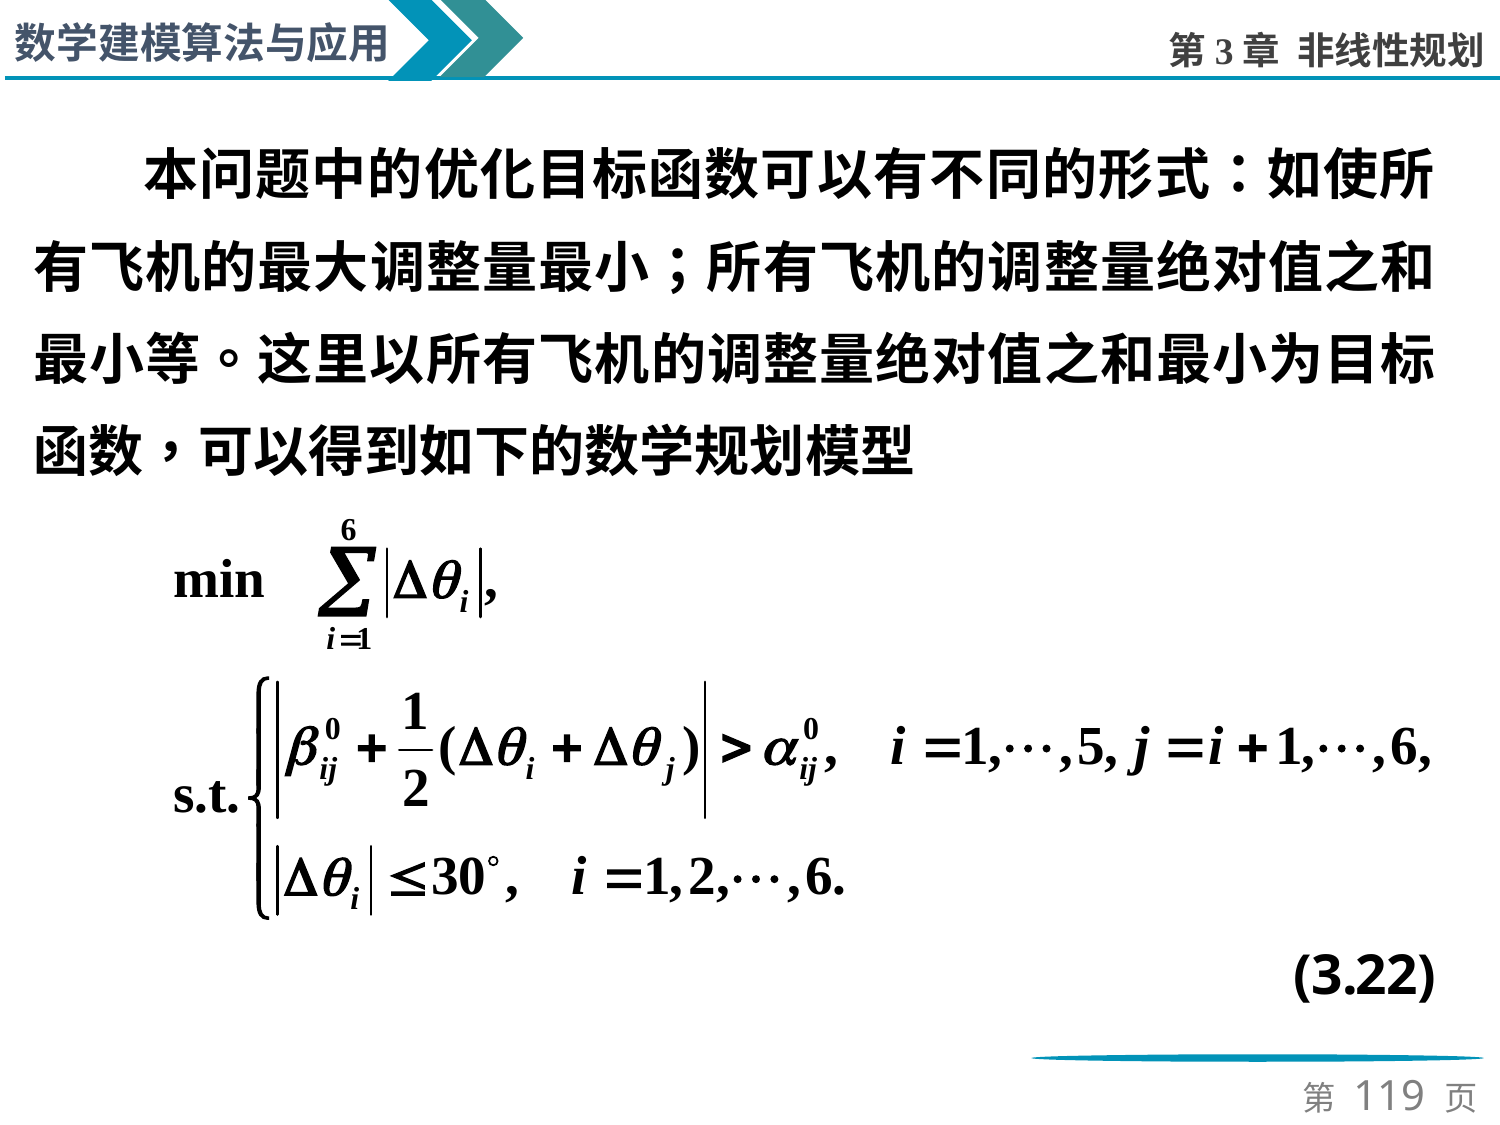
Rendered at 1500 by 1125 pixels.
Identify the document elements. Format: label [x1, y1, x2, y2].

text_box [32, 131, 1438, 1077]
